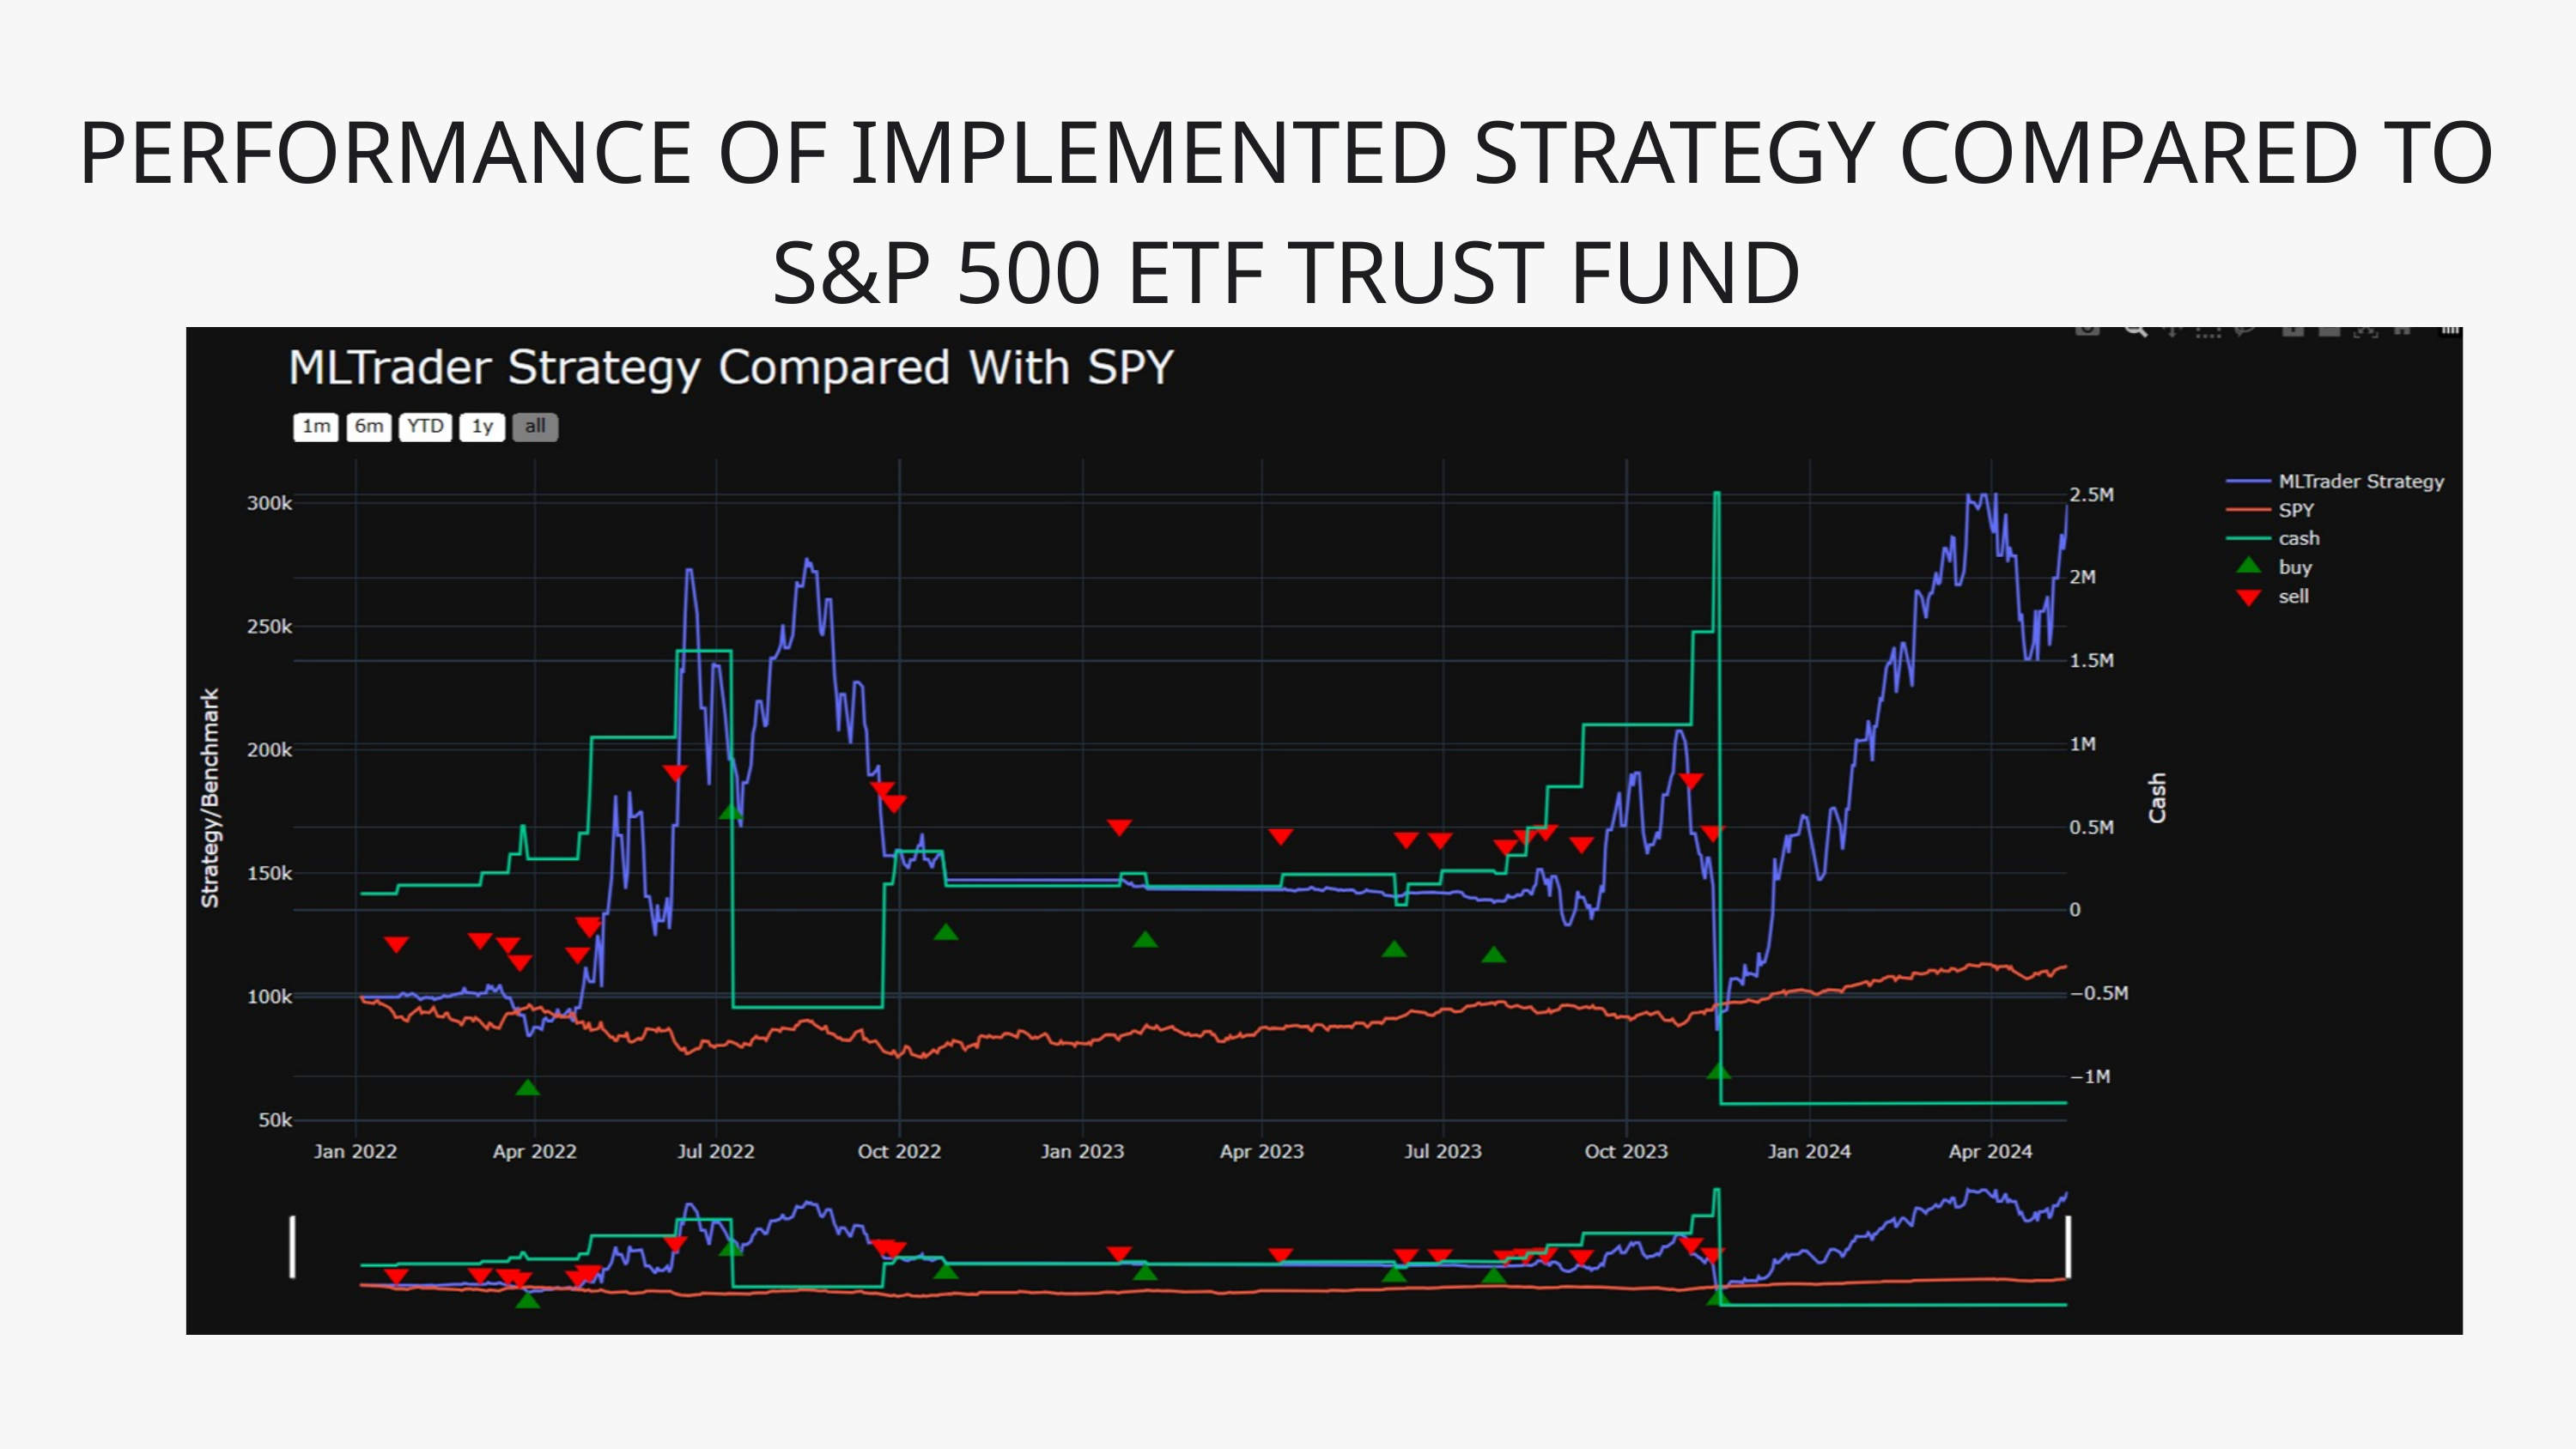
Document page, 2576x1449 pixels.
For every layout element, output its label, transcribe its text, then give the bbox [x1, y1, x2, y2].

text_box PERFORMANCE OF IMPLEMENTED STRATEGY COMPARED TO S&P 500 ETF TRUST FUND [0, 80, 2576, 321]
text_box [185, 327, 2464, 1335]
